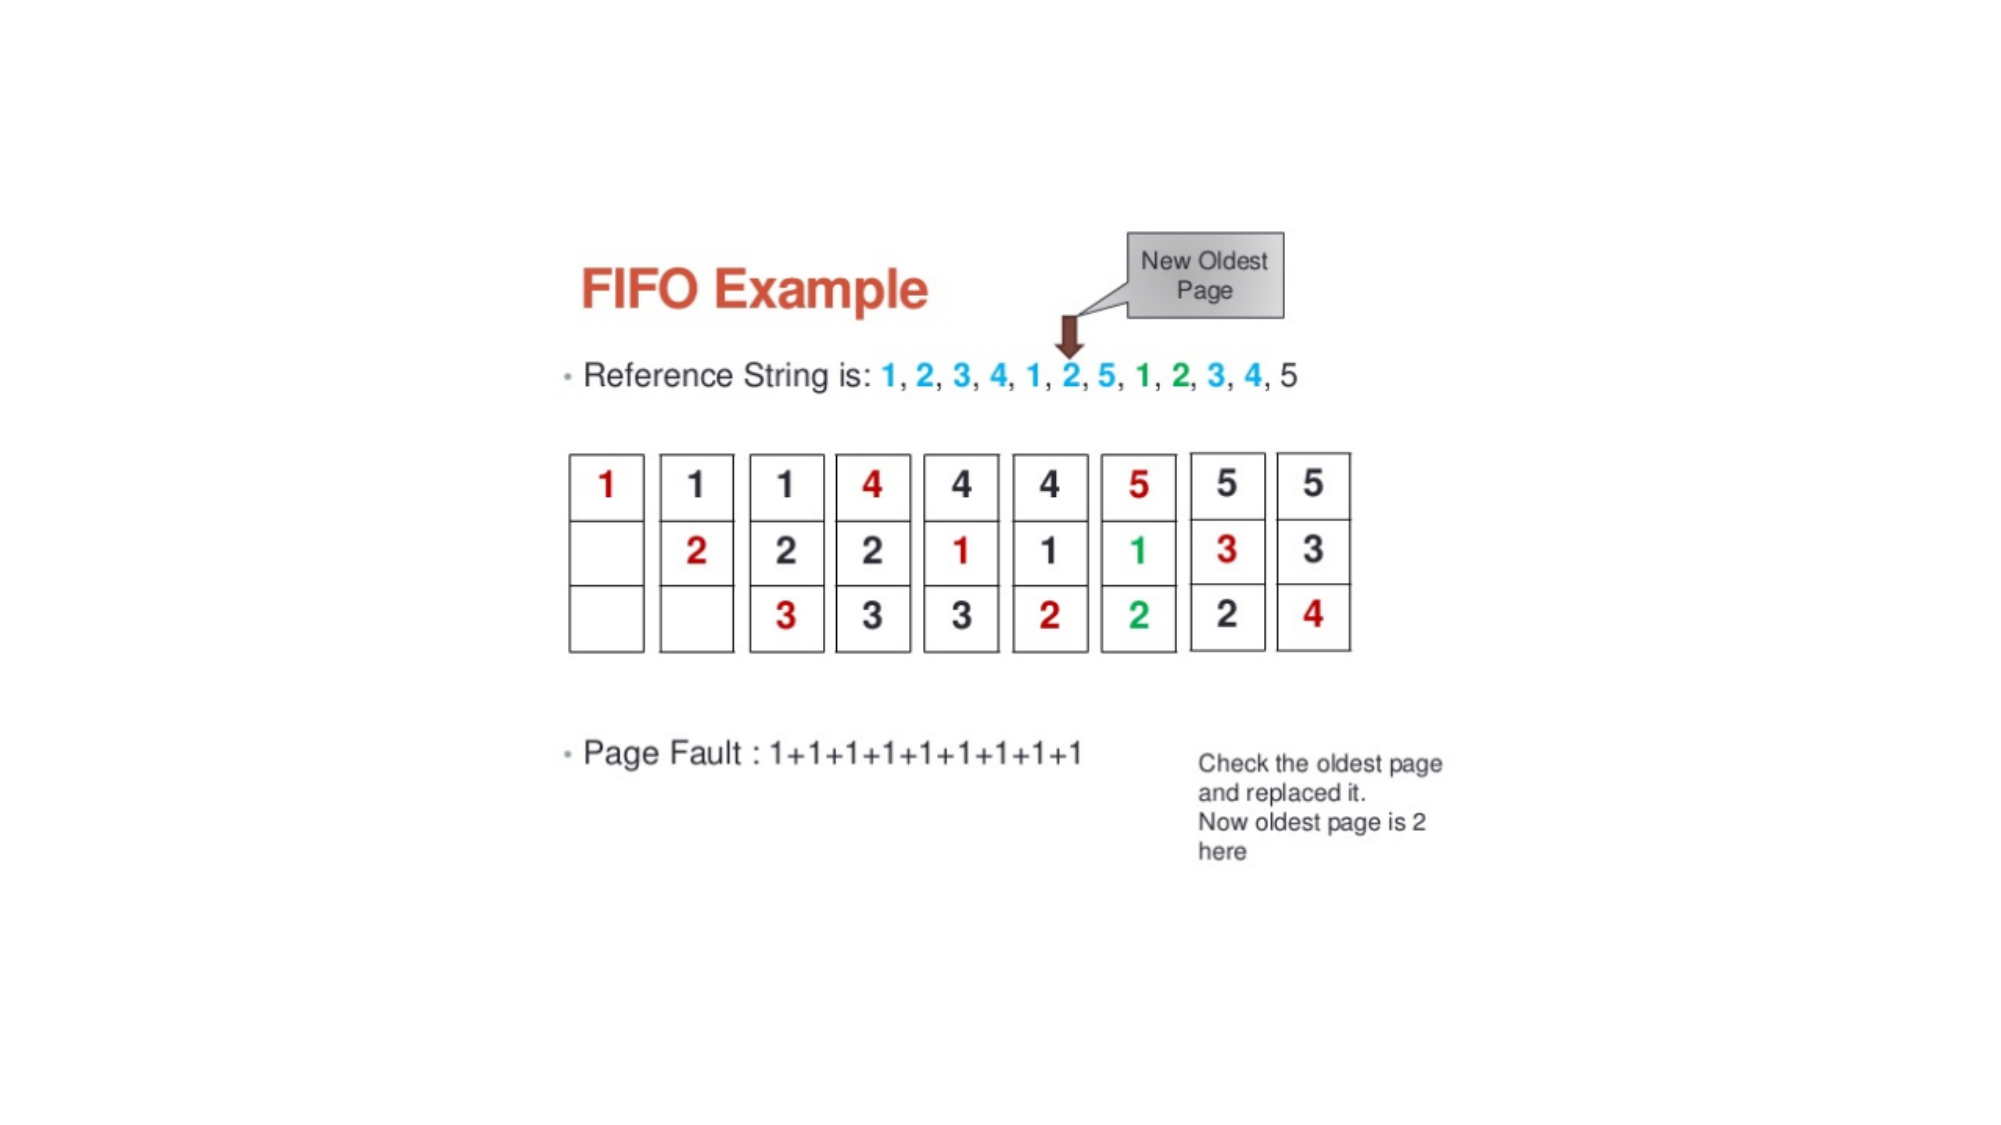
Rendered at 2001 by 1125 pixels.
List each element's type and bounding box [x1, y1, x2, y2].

picture [517, 227, 1483, 898]
